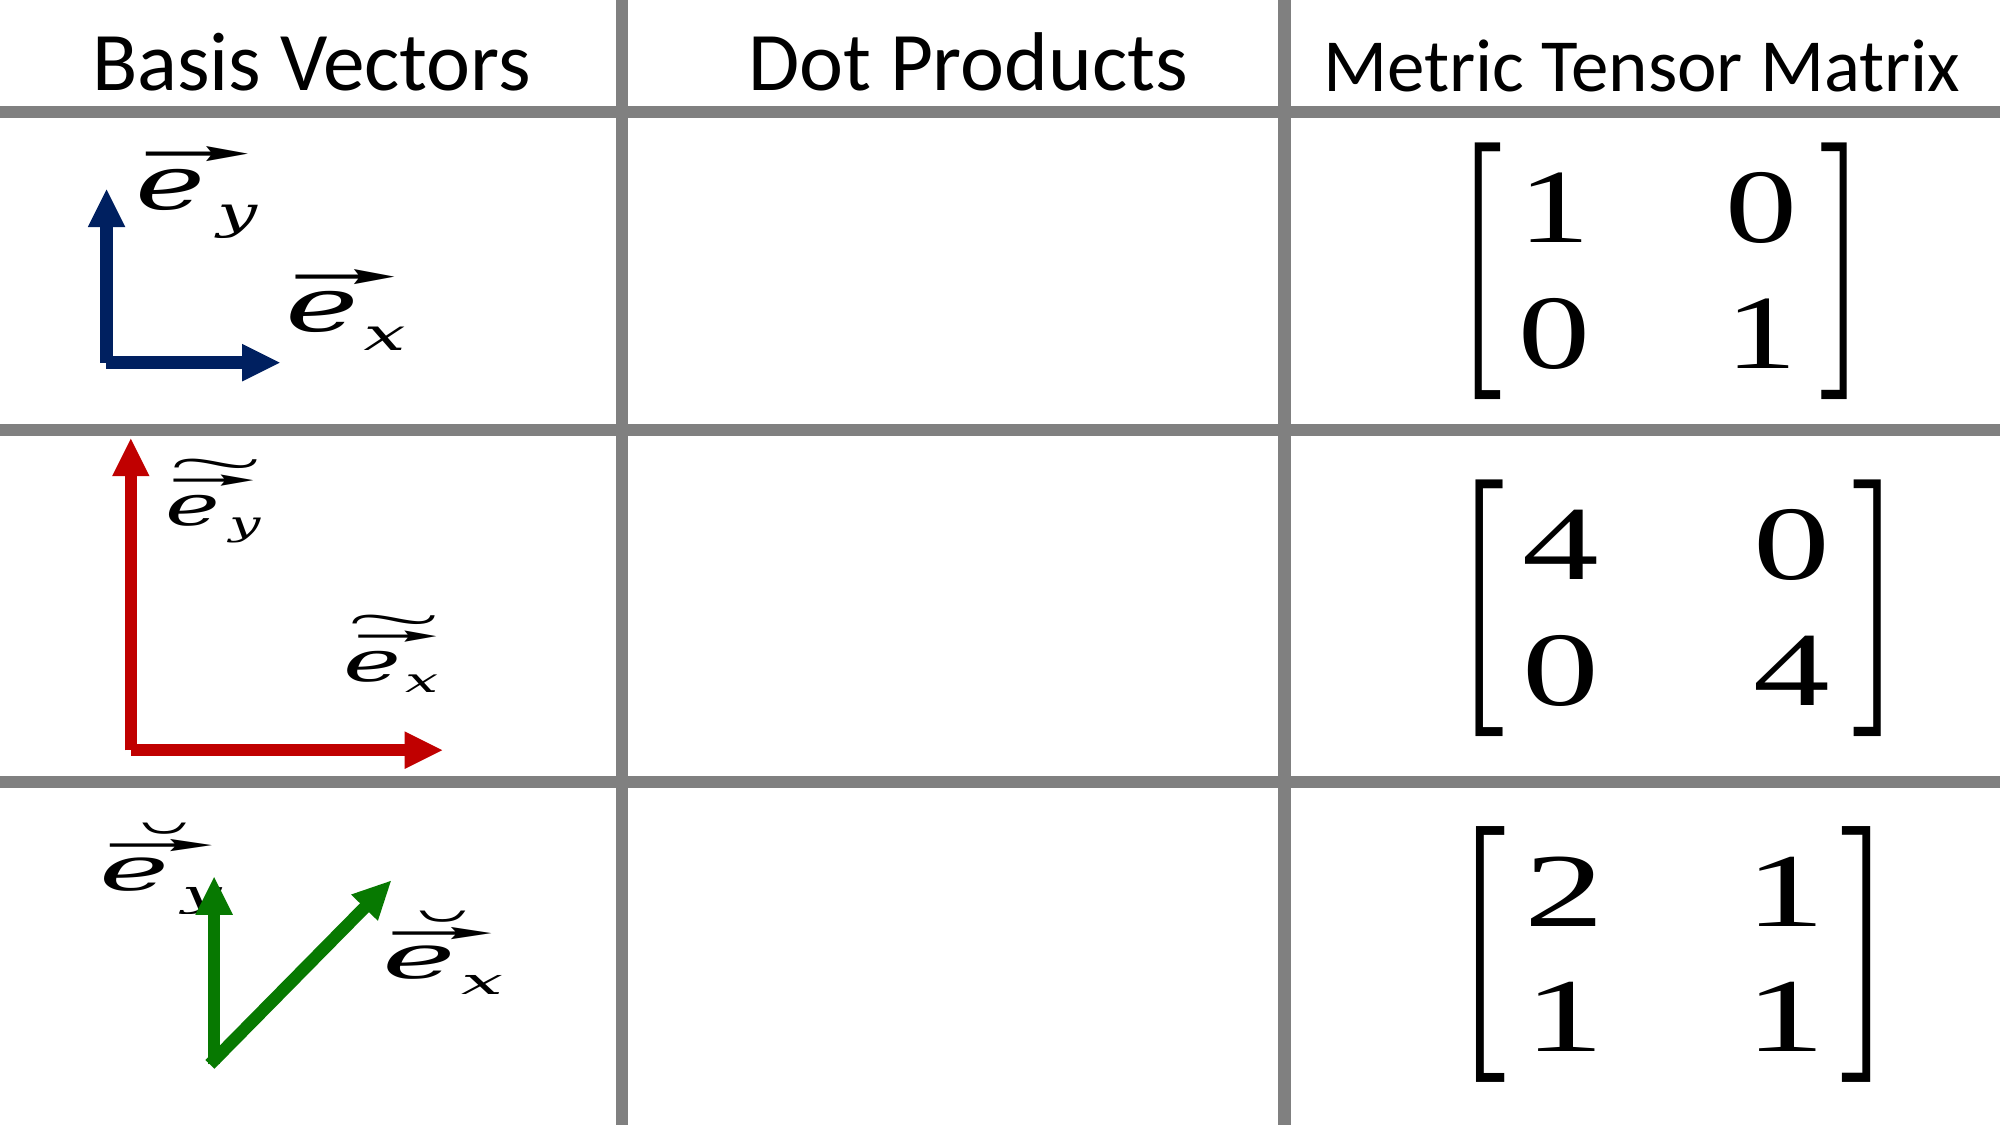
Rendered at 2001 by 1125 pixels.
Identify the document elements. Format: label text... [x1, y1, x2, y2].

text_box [99, 817, 508, 1065]
text_box Dot Products [733, 0, 1203, 112]
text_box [106, 143, 410, 363]
text_box Metric Tensor Matrix [1299, 9, 1985, 112]
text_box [130, 438, 451, 751]
text_box Basis Vectors [77, 0, 546, 112]
